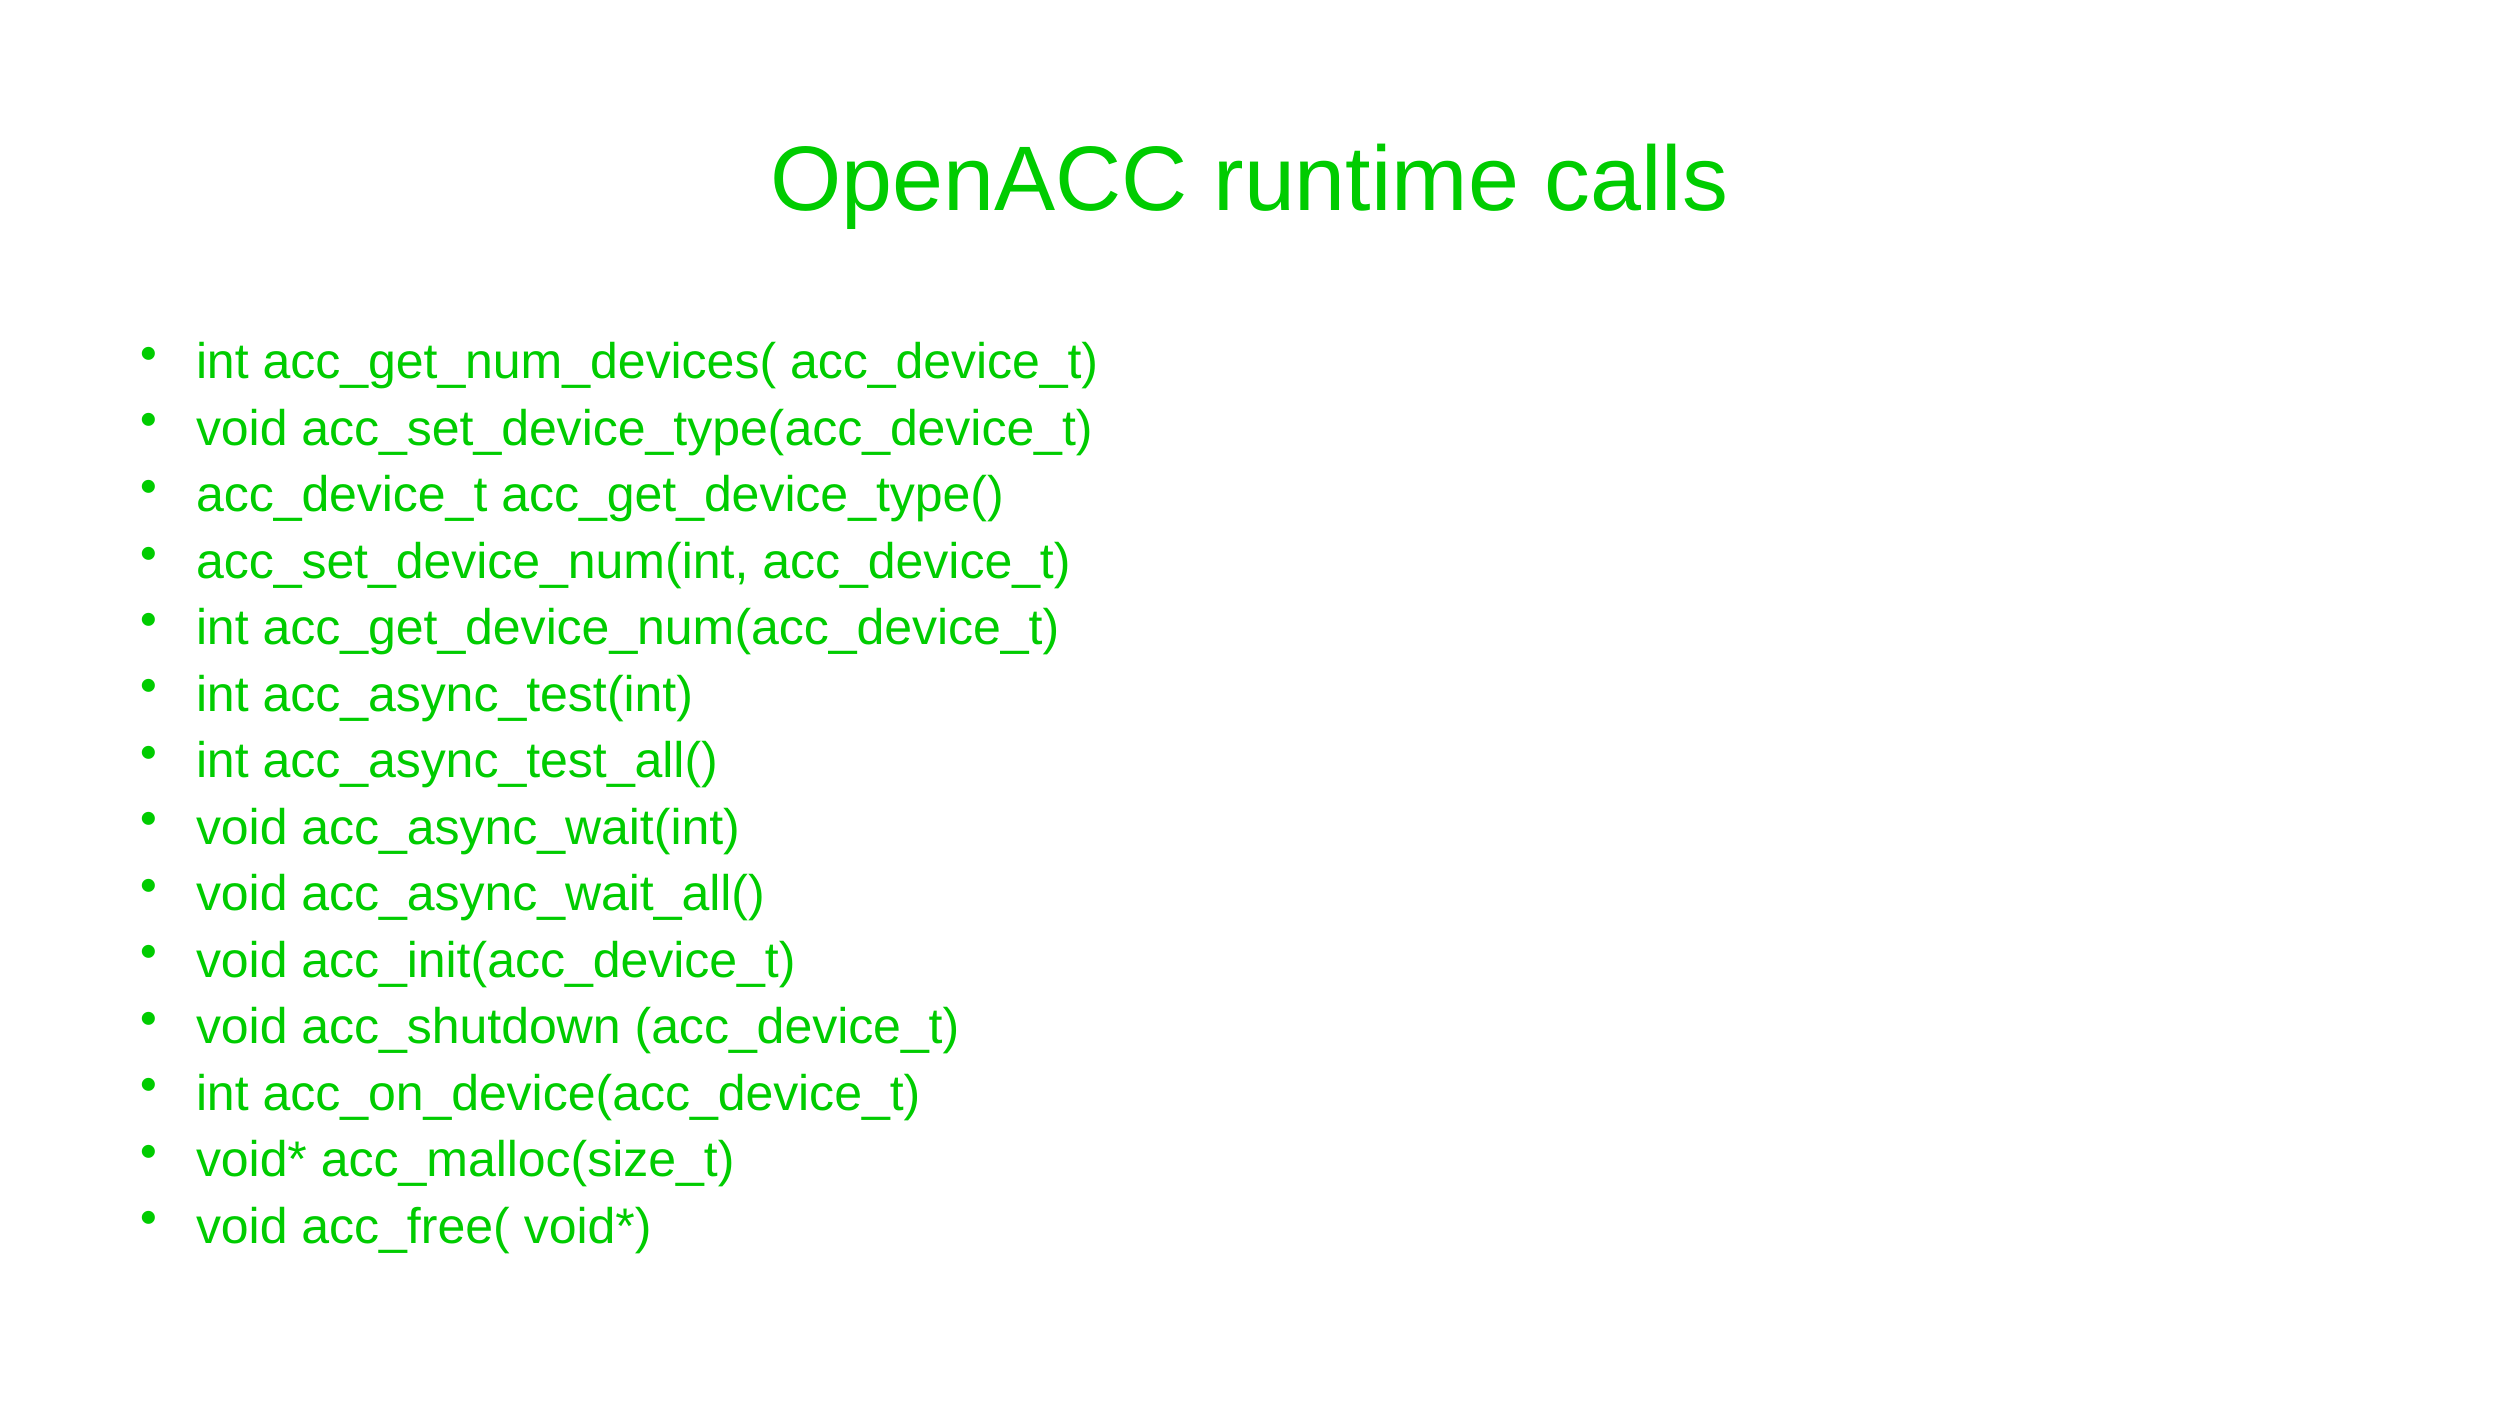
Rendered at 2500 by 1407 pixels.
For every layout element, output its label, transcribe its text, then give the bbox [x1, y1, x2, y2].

list int acc_get_num_devices( acc_device_t) void acc_set_device_type(acc_device_t) acc_device_t acc_get_device_type() acc_set_device_num(int, acc_device_t) int acc_get_device_num(acc_device_t) int acc_async_test(int) int acc_async_test_all() void acc_async_wait(int) void acc_async_wait_all() void acc_init(acc_device_t) void acc_shutdown (acc_device_t) int acc_on_device(acc_device_t) void* acc_malloc(size_t) void acc_free( void*) [125, 328, 2376, 1330]
title OpenACC runtime calls [125, 56, 2376, 291]
